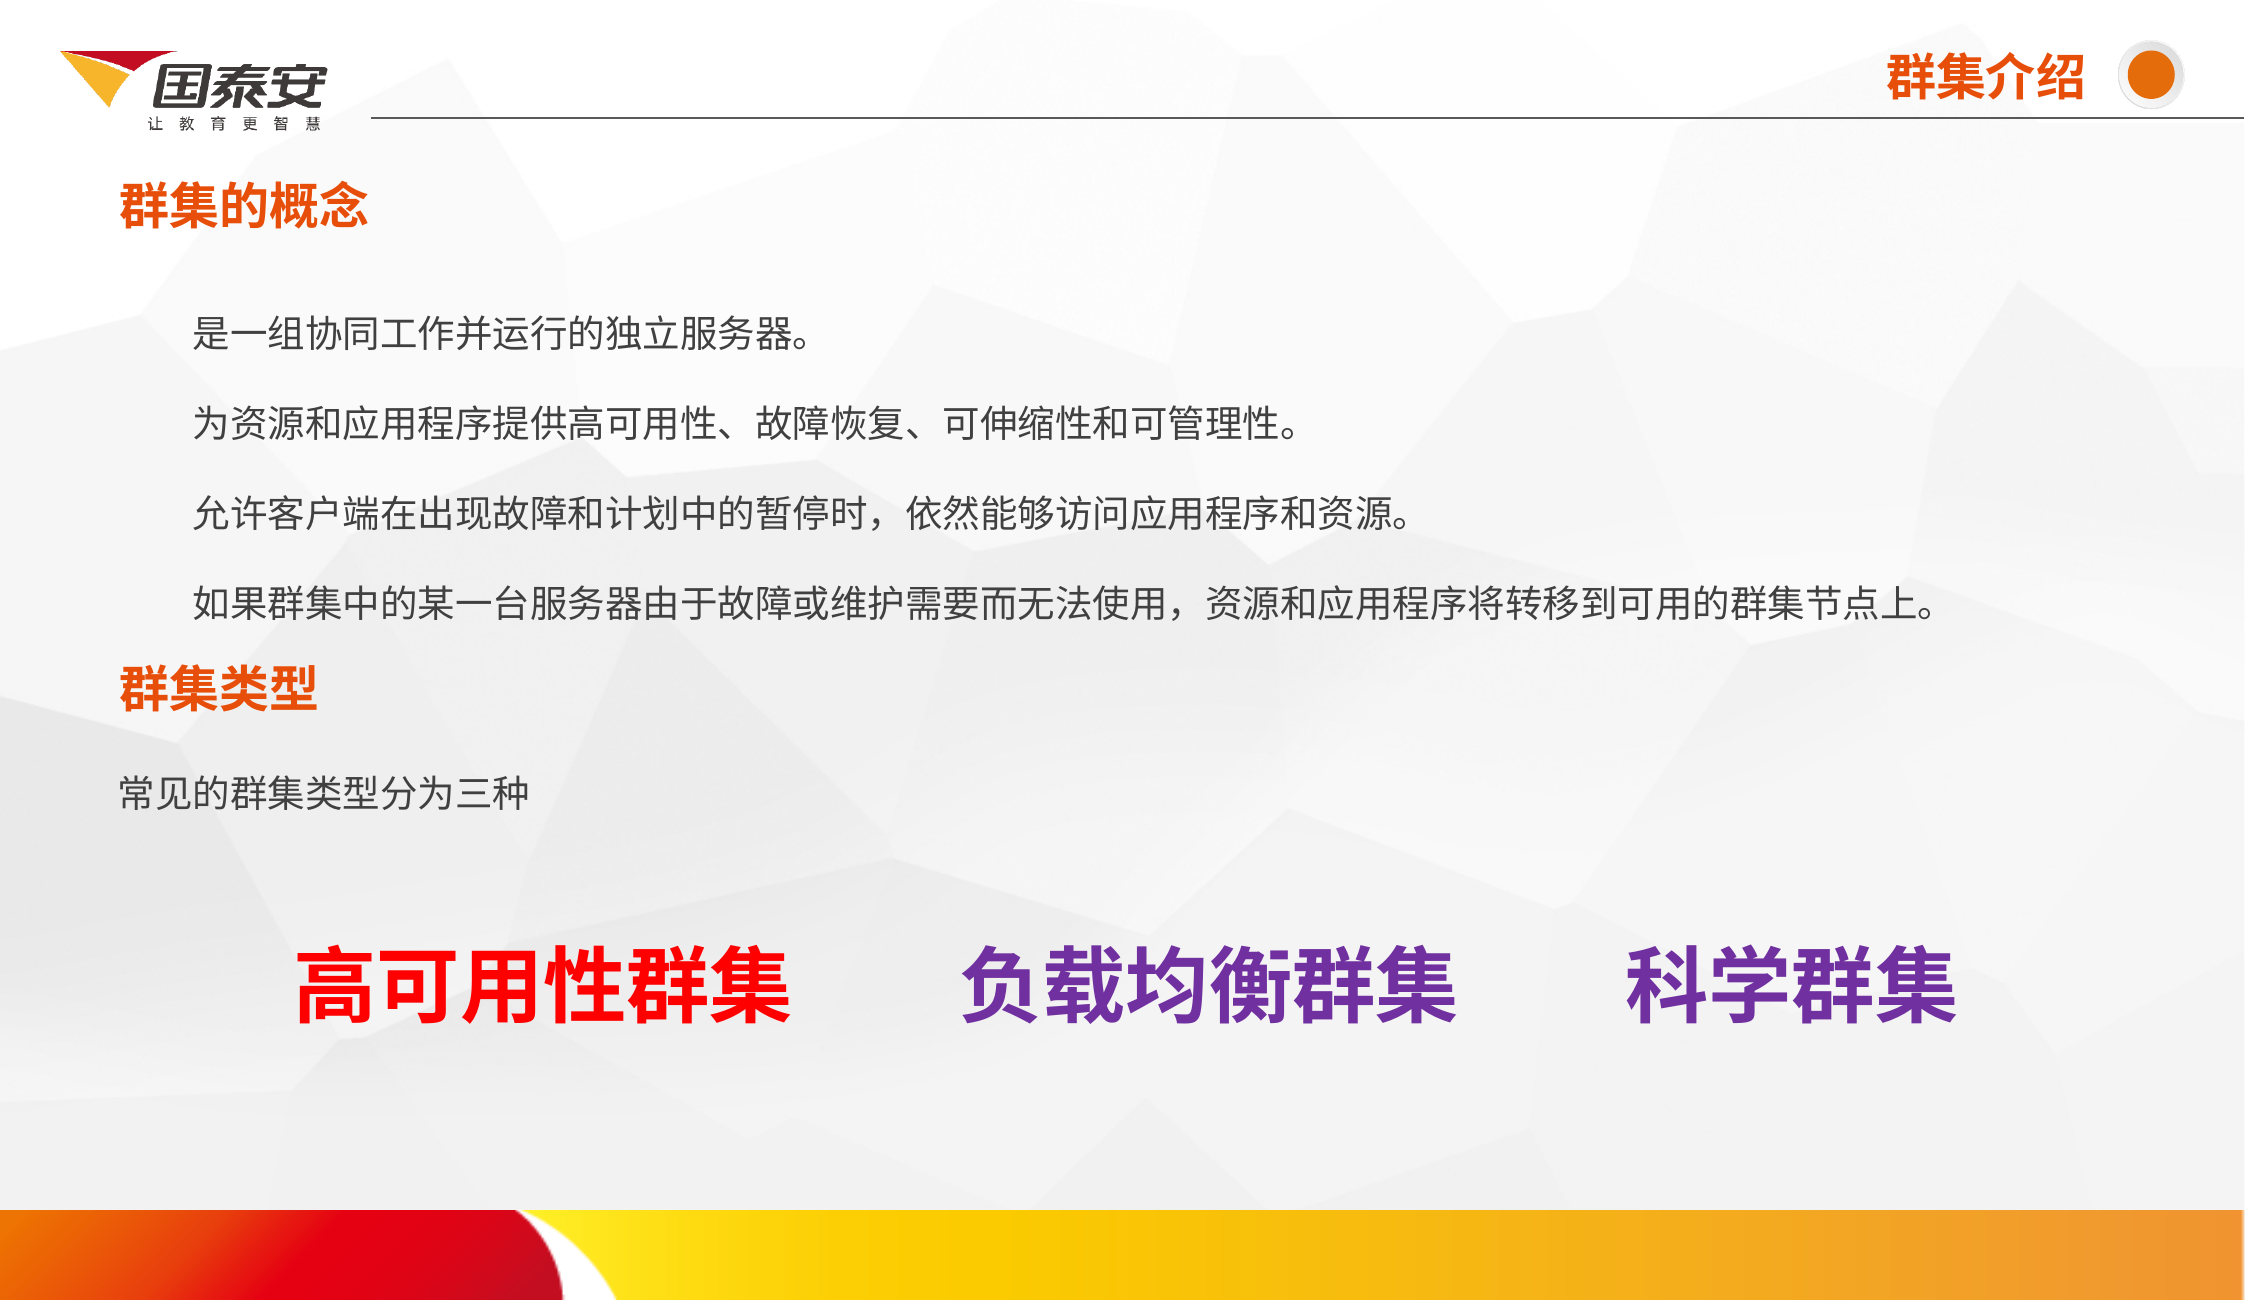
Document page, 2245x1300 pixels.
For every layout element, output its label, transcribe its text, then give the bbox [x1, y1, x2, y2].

text_box 常见的群集类型分为三种 高可用性群集 负载均衡群集 科学群集 [102, 740, 2150, 1040]
text_box 群集类型 [105, 650, 2103, 717]
title 是一组协同工作并运行的独立服务器。 为资源和应用程序提供高可用性、故障恢复、可伸缩性和可管理性。 允许客户端在出现故障和计划中的暂停时，依然能够访问应用程序和资源。 如果群集中的某一台服务器由于故障或维护需要而无法使用，资源和应用程序将转移到可用的群集节点上。 [102, 257, 2150, 627]
picture [0, 0, 2245, 1300]
list 群集介绍 [1334, 37, 2101, 121]
list 群集的概念 [105, 166, 2103, 233]
